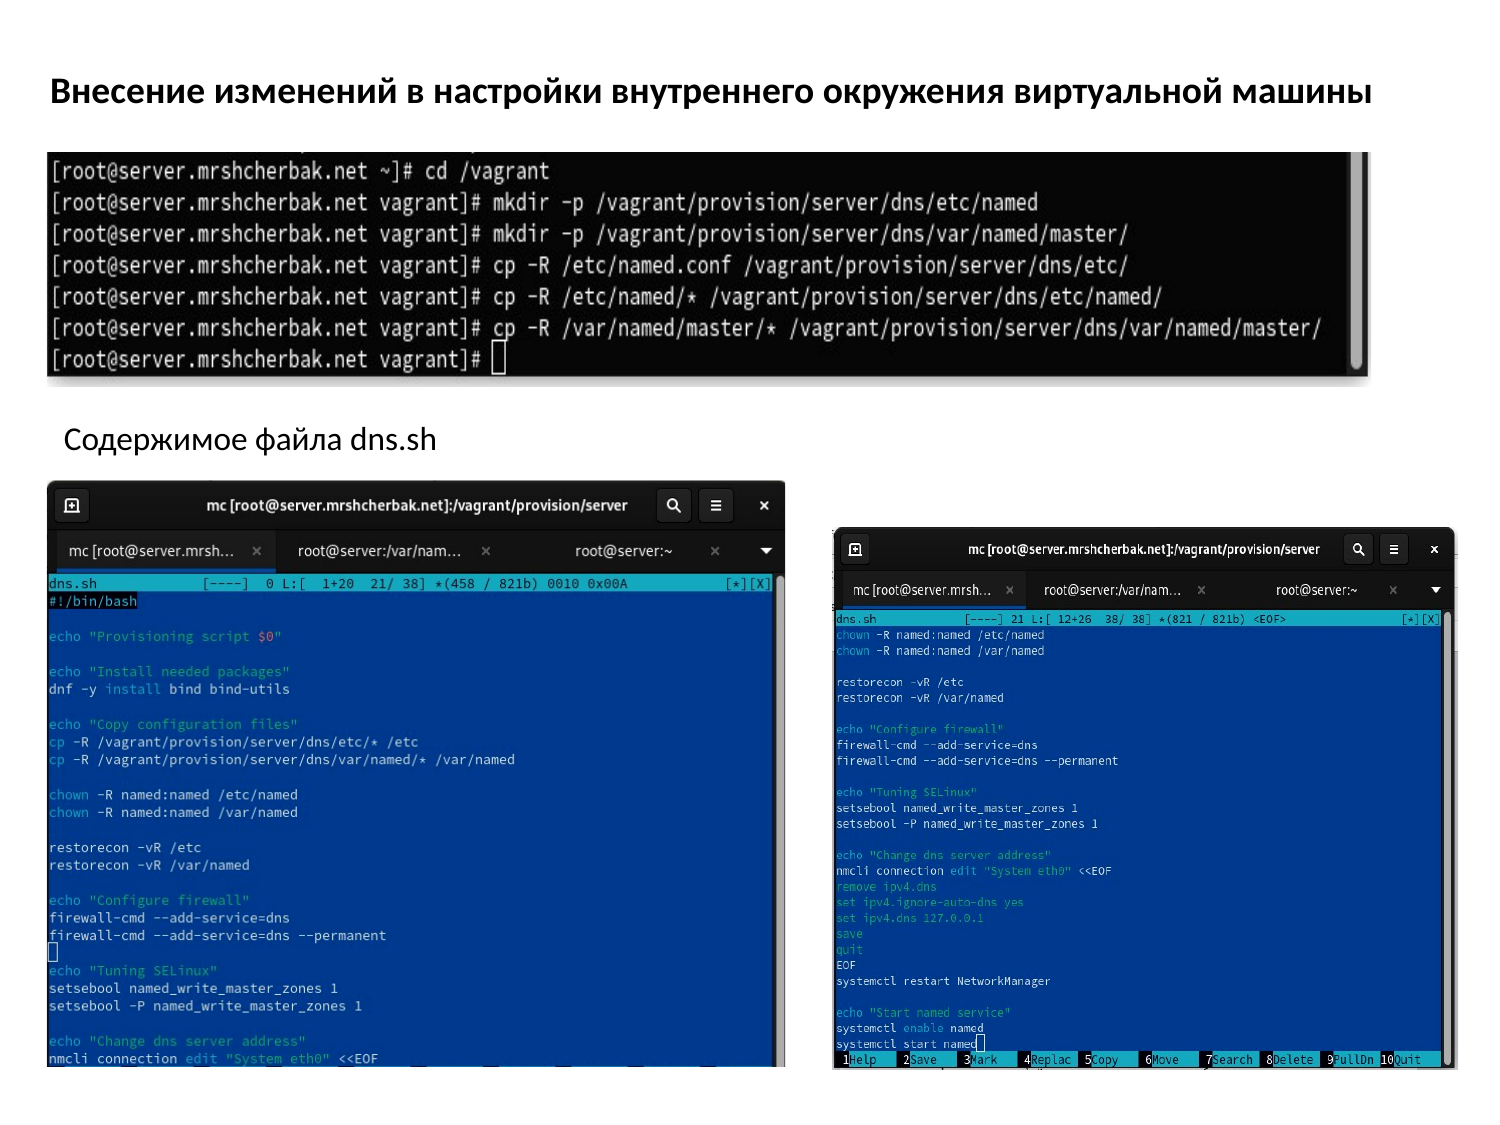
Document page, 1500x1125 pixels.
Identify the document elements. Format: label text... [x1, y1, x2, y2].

picture [46, 480, 786, 1067]
picture [46, 152, 1372, 387]
text_box Содержимое файла dns.sh [49, 410, 453, 465]
text_box Внесение изменений в настройки внутреннего окружения виртуальной машины [35, 58, 1442, 119]
picture [831, 527, 1459, 1070]
